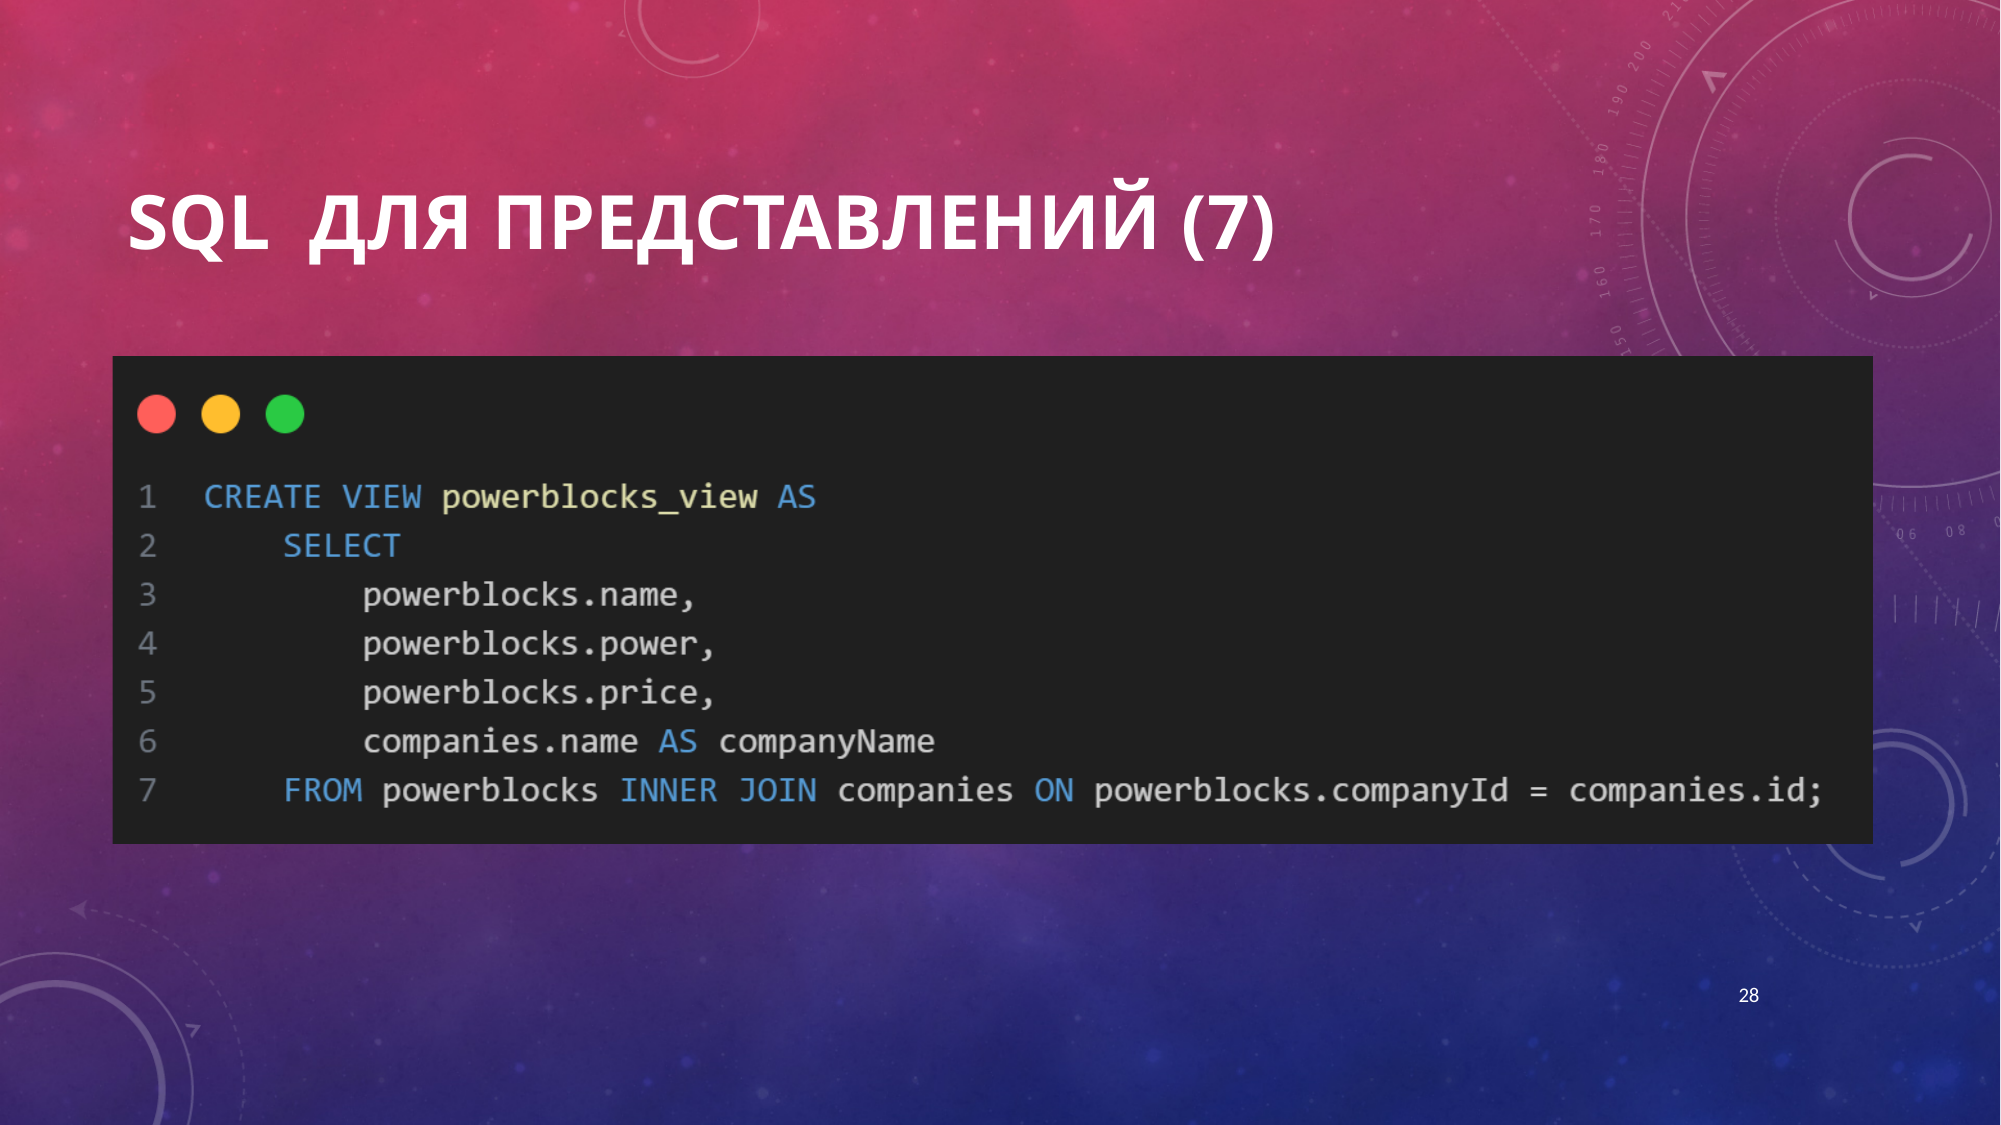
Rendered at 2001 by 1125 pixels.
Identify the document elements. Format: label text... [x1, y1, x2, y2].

title SQL для представлений (7) [112, 99, 1775, 339]
slide_number 28 [1684, 963, 1775, 1025]
picture [0, 0, 2001, 1125]
